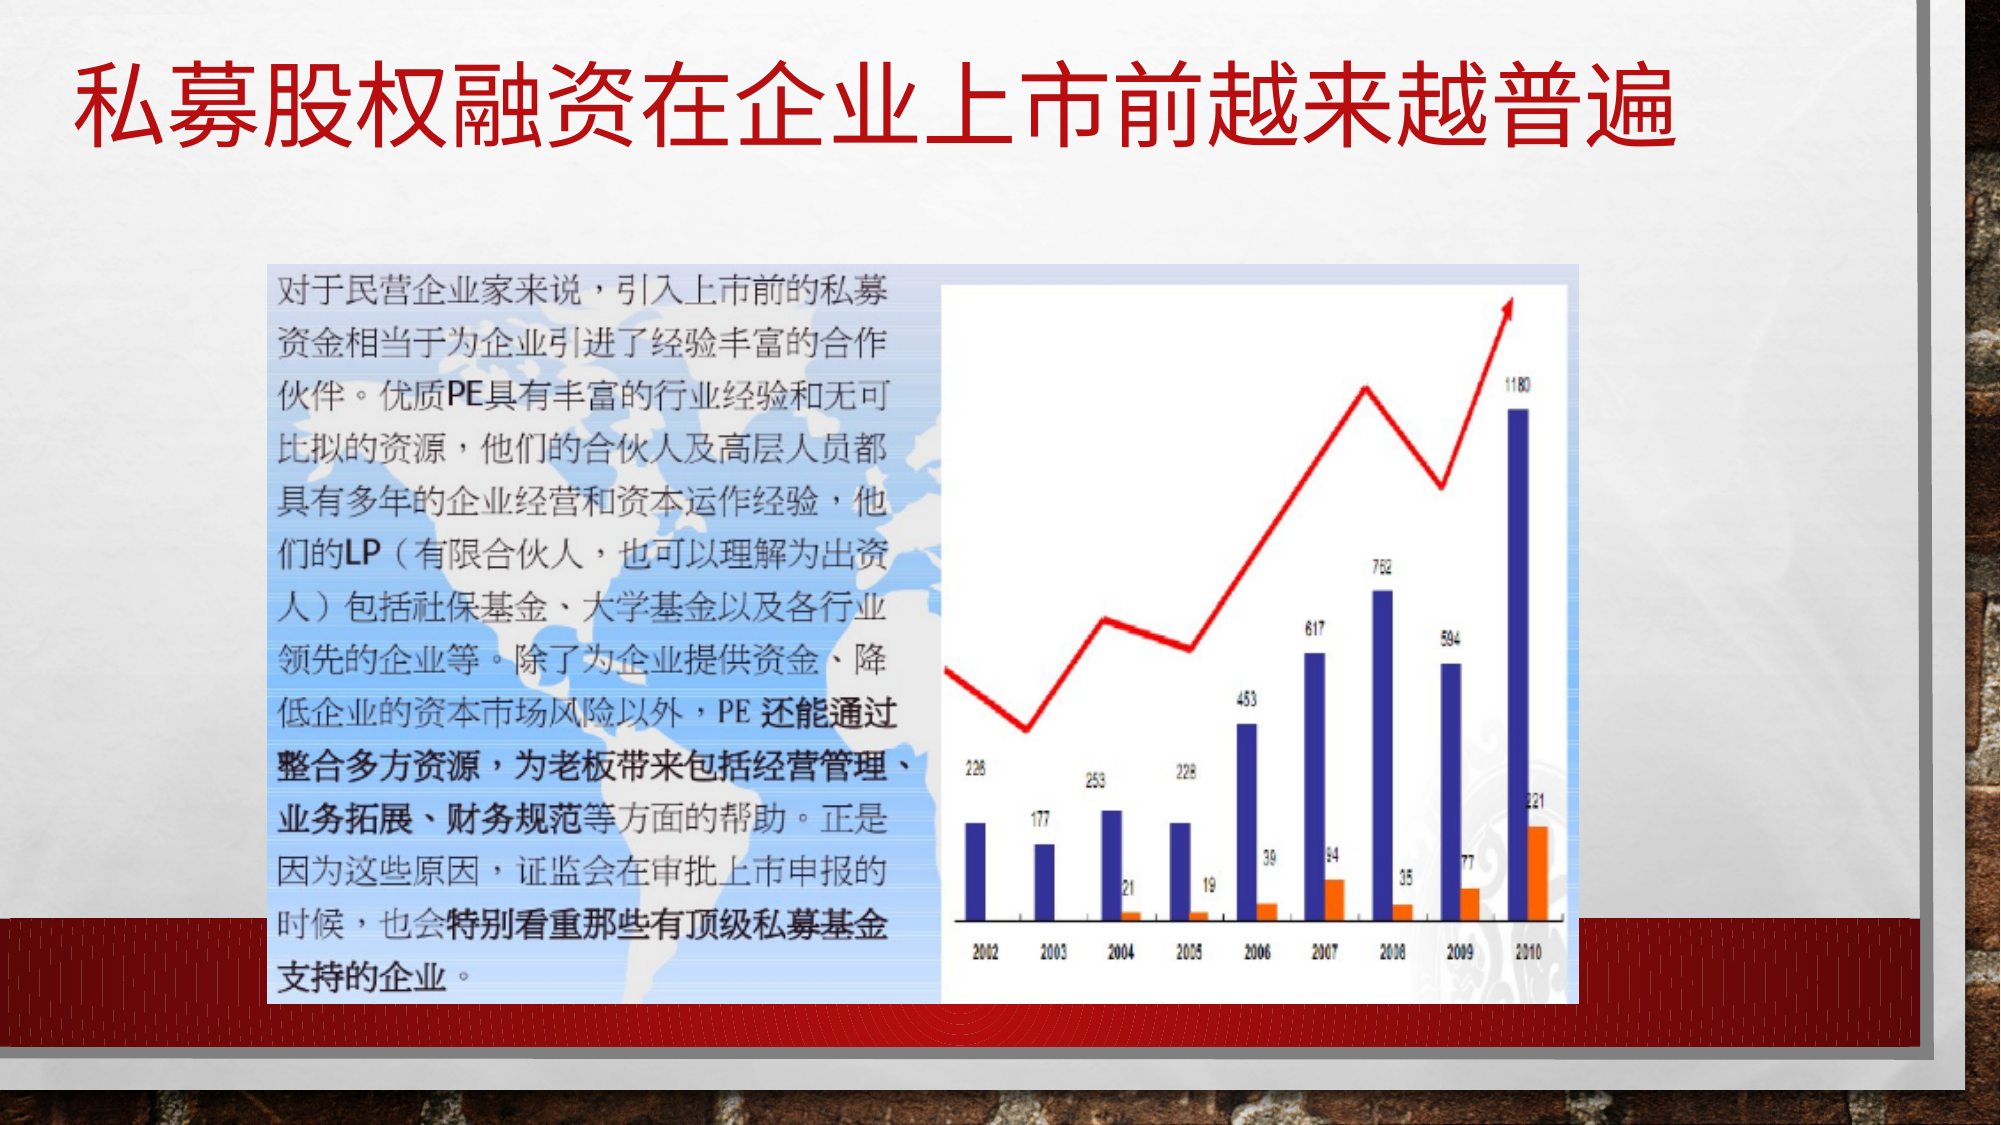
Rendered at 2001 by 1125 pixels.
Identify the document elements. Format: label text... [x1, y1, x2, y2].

picture [0, 0, 2000, 1125]
title 私募股权融资在企业上市前越来越普遍 [57, 15, 1853, 205]
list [267, 264, 1579, 1004]
